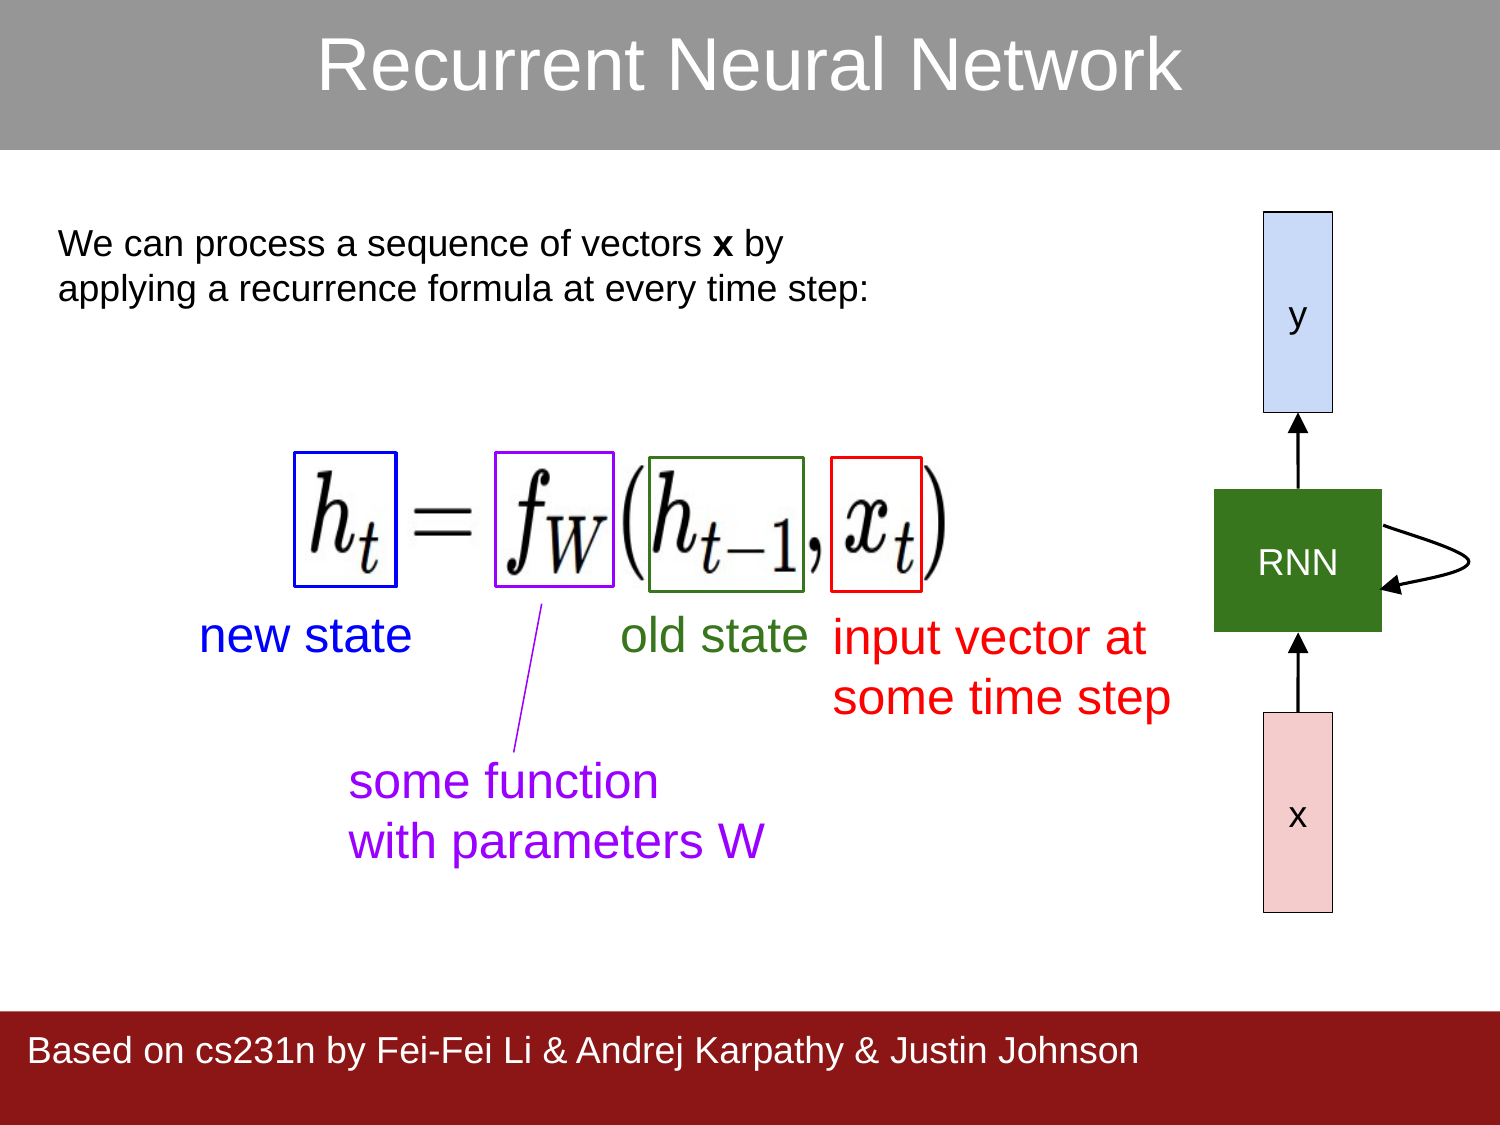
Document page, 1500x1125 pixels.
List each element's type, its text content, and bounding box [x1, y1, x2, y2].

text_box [513, 603, 542, 753]
text_box new state [183, 587, 511, 712]
text_box [294, 452, 304, 587]
picture [304, 452, 955, 597]
text_box old state [605, 604, 817, 712]
text_box input vector at some time step [817, 589, 1210, 714]
text_box some function with parameters W [333, 733, 811, 858]
text_box Recurrent Neural Network [152, 0, 1348, 90]
text_box We can process a sequence of vectors x by applying a recurrence formula at every time step: [42, 204, 941, 383]
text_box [1213, 211, 1470, 913]
